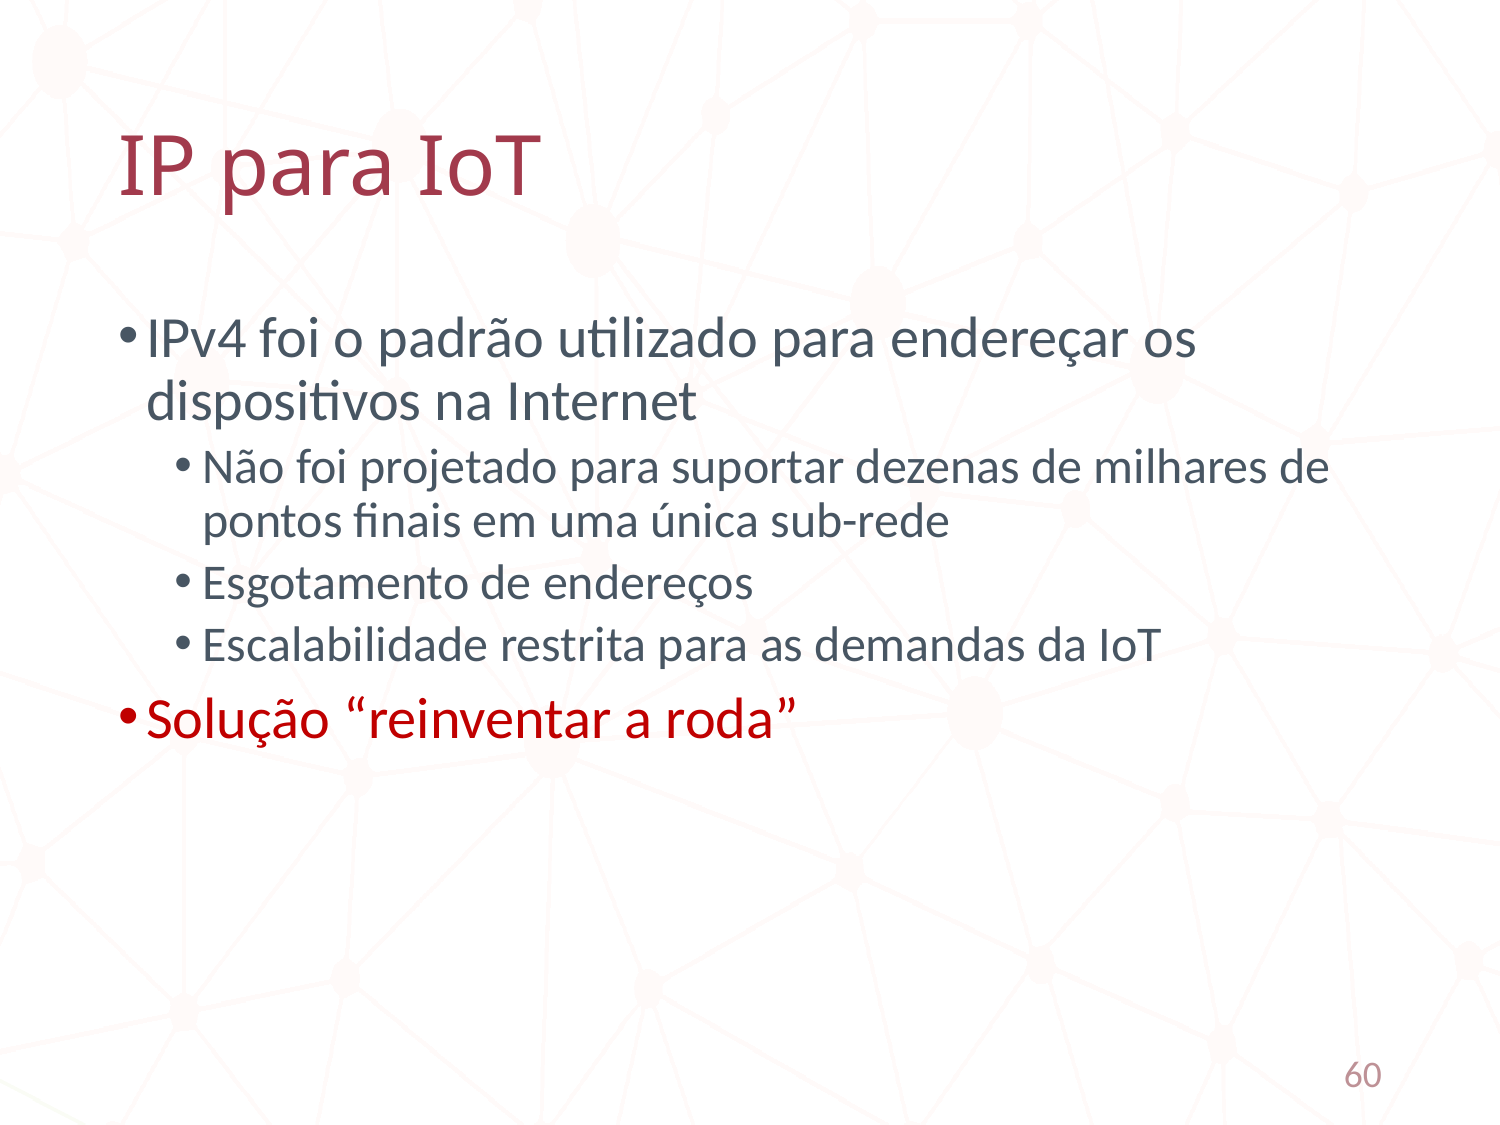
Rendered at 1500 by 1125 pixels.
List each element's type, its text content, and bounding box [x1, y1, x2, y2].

slide_number 60 [1059, 1042, 1397, 1103]
title IP para IoT [103, 59, 1397, 278]
list IPv4 foi o padrão utilizado para endereçar os dispositivos na Internet Não foi projetado para suportar dezenas de milhares de pontos finais em uma única sub-rede Esgotamento de endereços Escalabilidade restrita para as demandas da IoT Solução “reinventar a roda” [103, 299, 1397, 1014]
